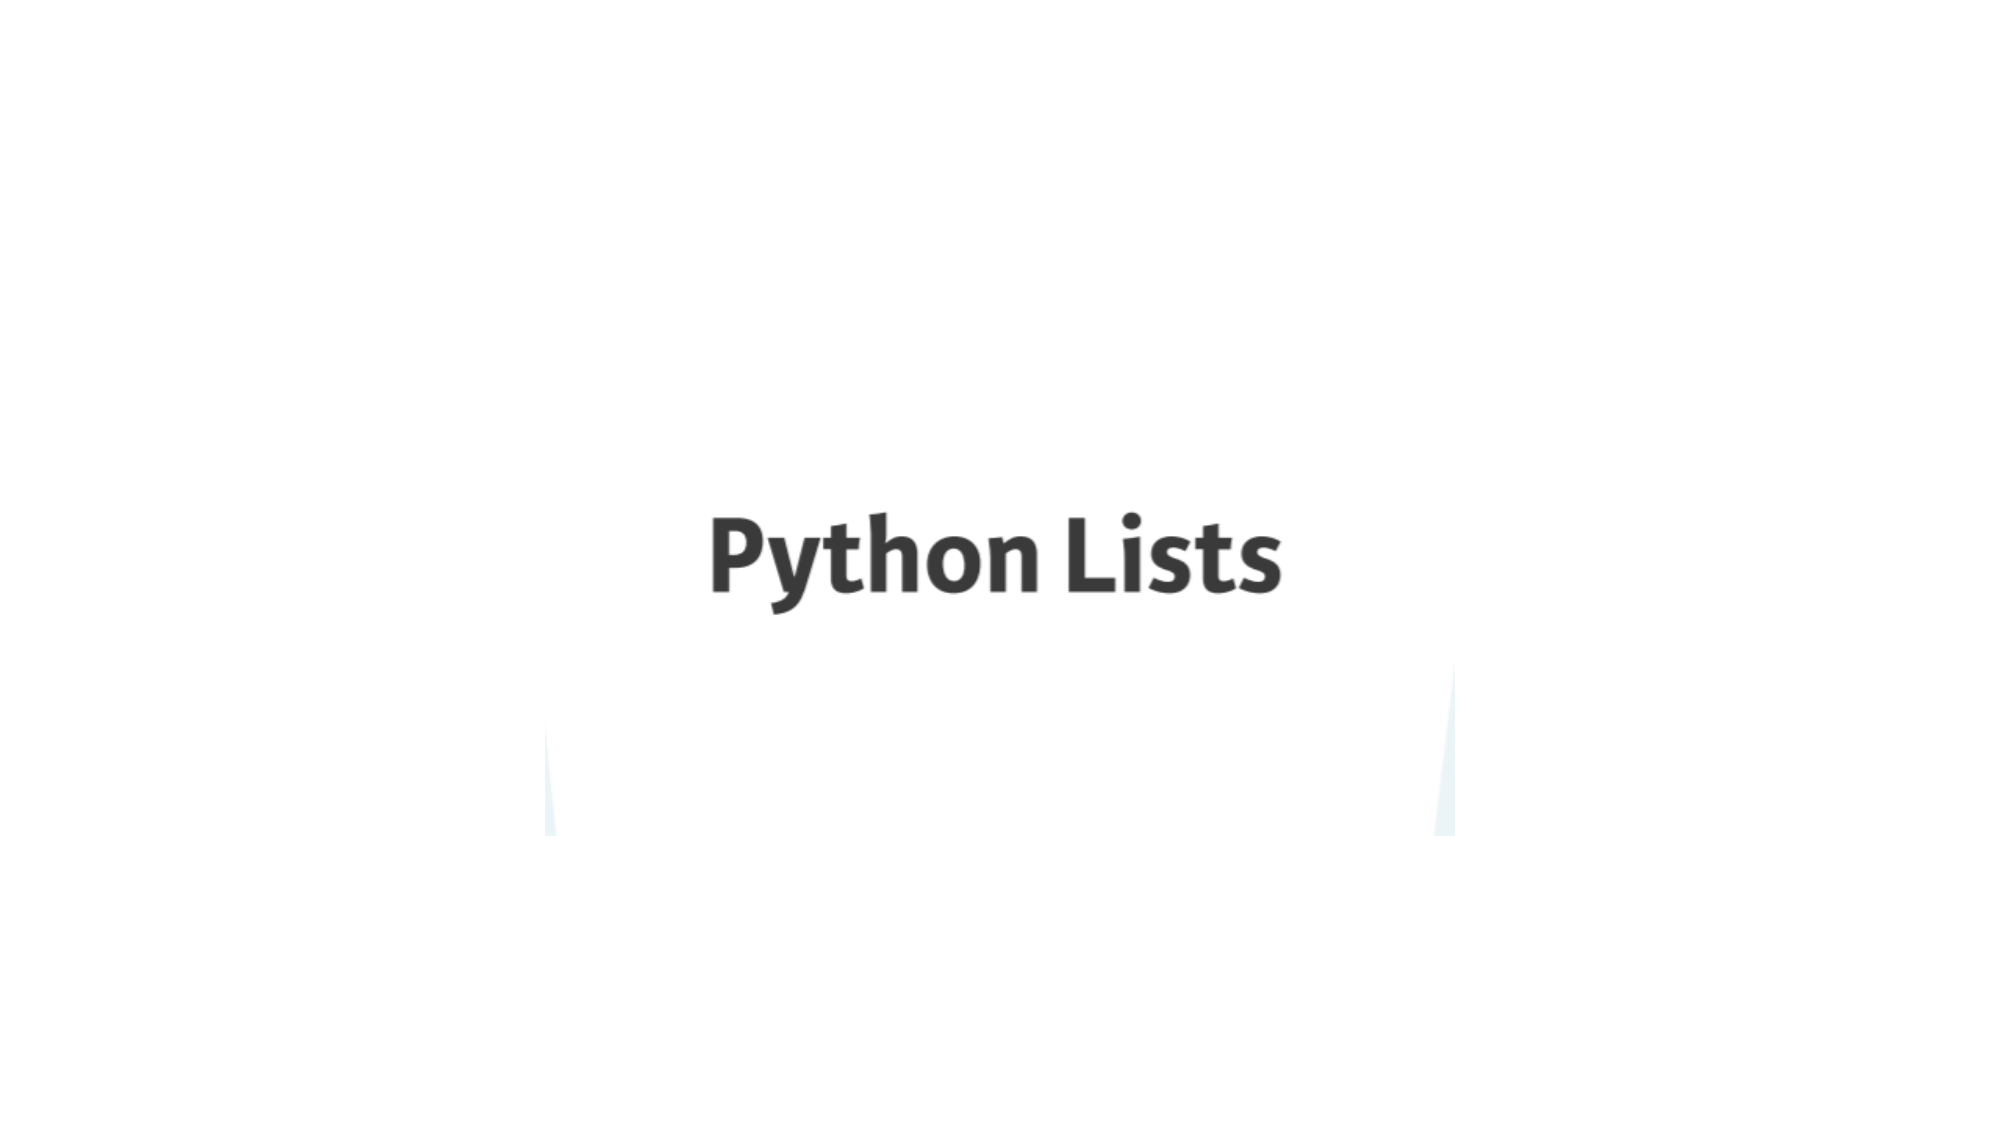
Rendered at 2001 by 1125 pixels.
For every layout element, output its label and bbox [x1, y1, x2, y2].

picture [545, 289, 1455, 836]
